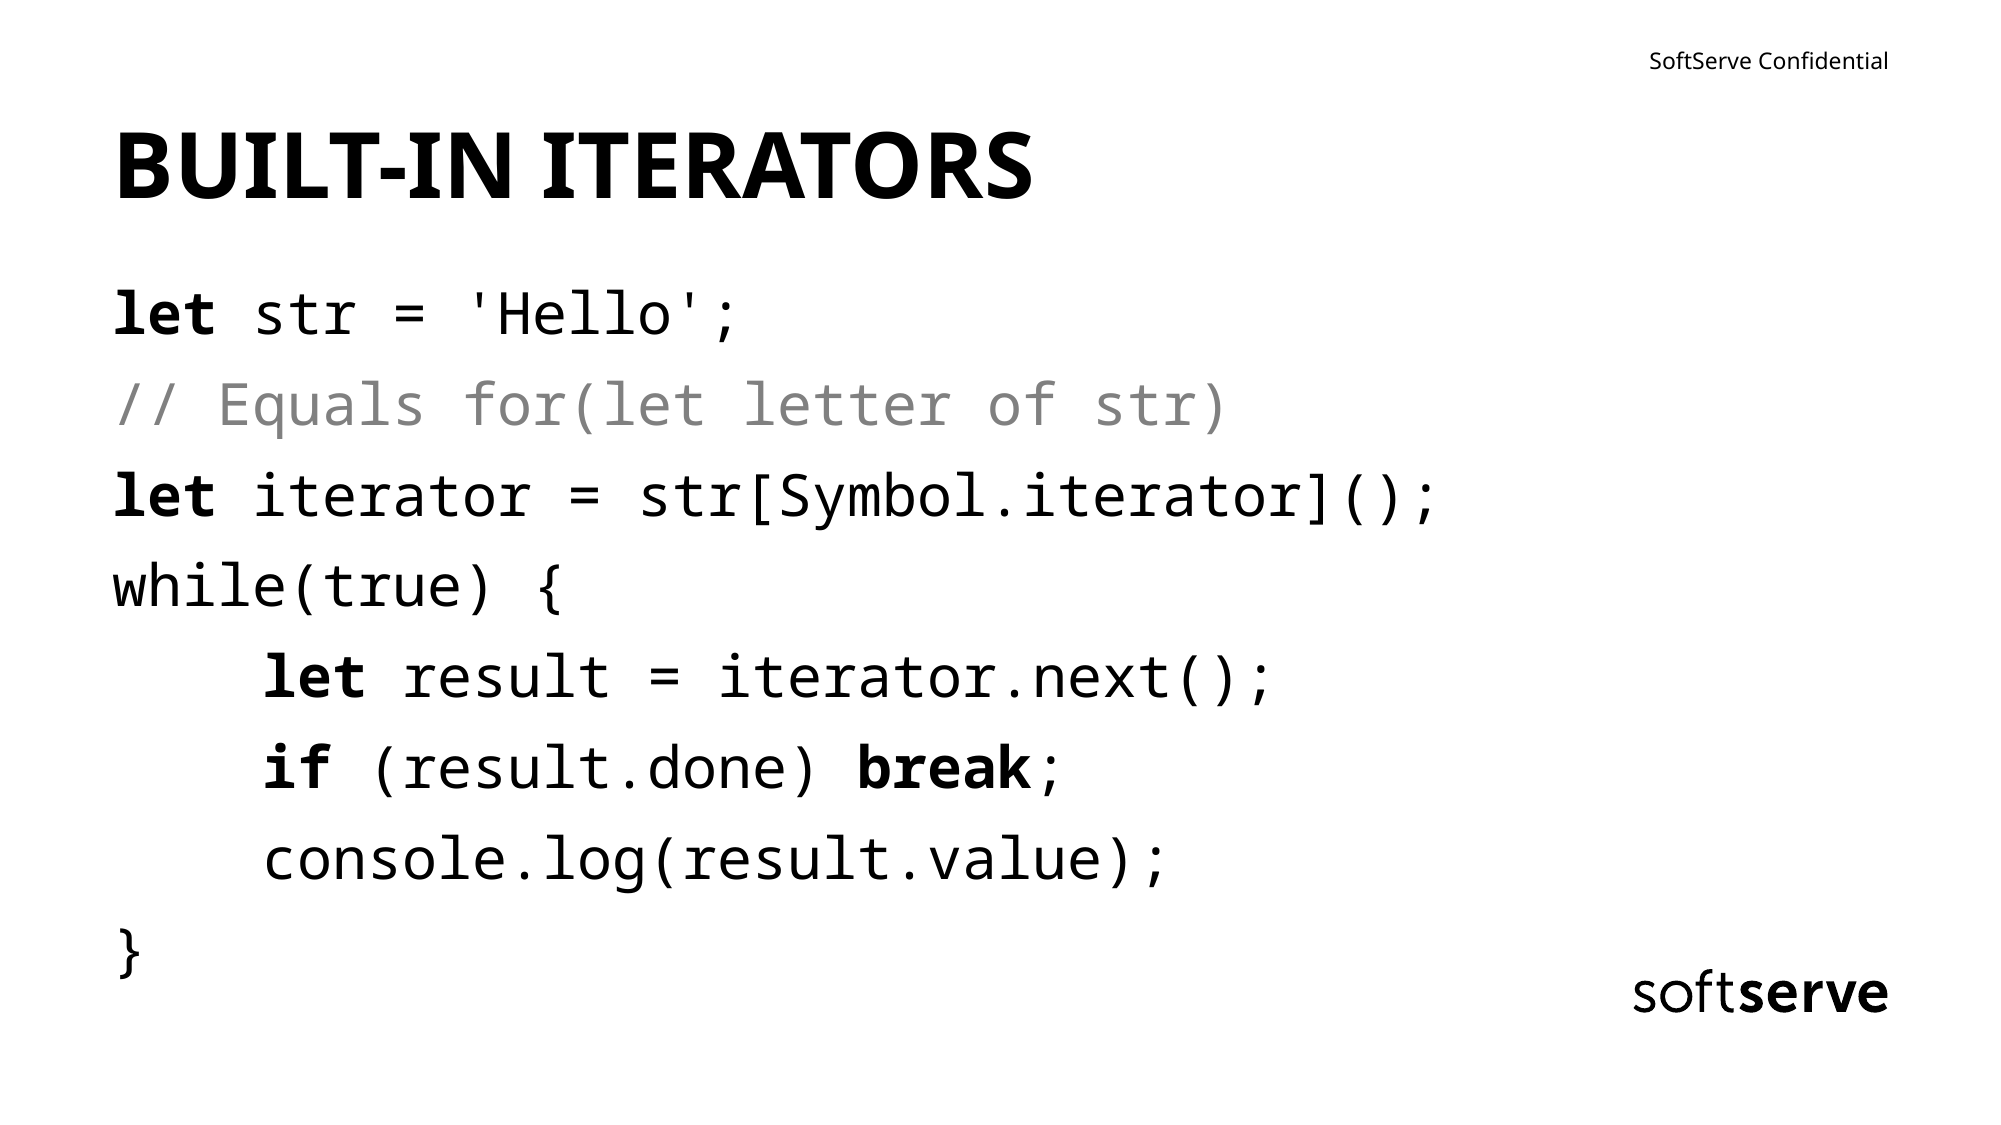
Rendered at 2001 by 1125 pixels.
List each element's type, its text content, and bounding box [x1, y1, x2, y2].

title BUILT-IN ITERATORS [112, 112, 1888, 225]
list let str = 'Hello'; // Equals for(let letter of str) let iterator = str[Symbol.iterator](); while(true) { let result = iterator.next(); if (result.done) break; console.log(result.value); } [112, 268, 1888, 1050]
